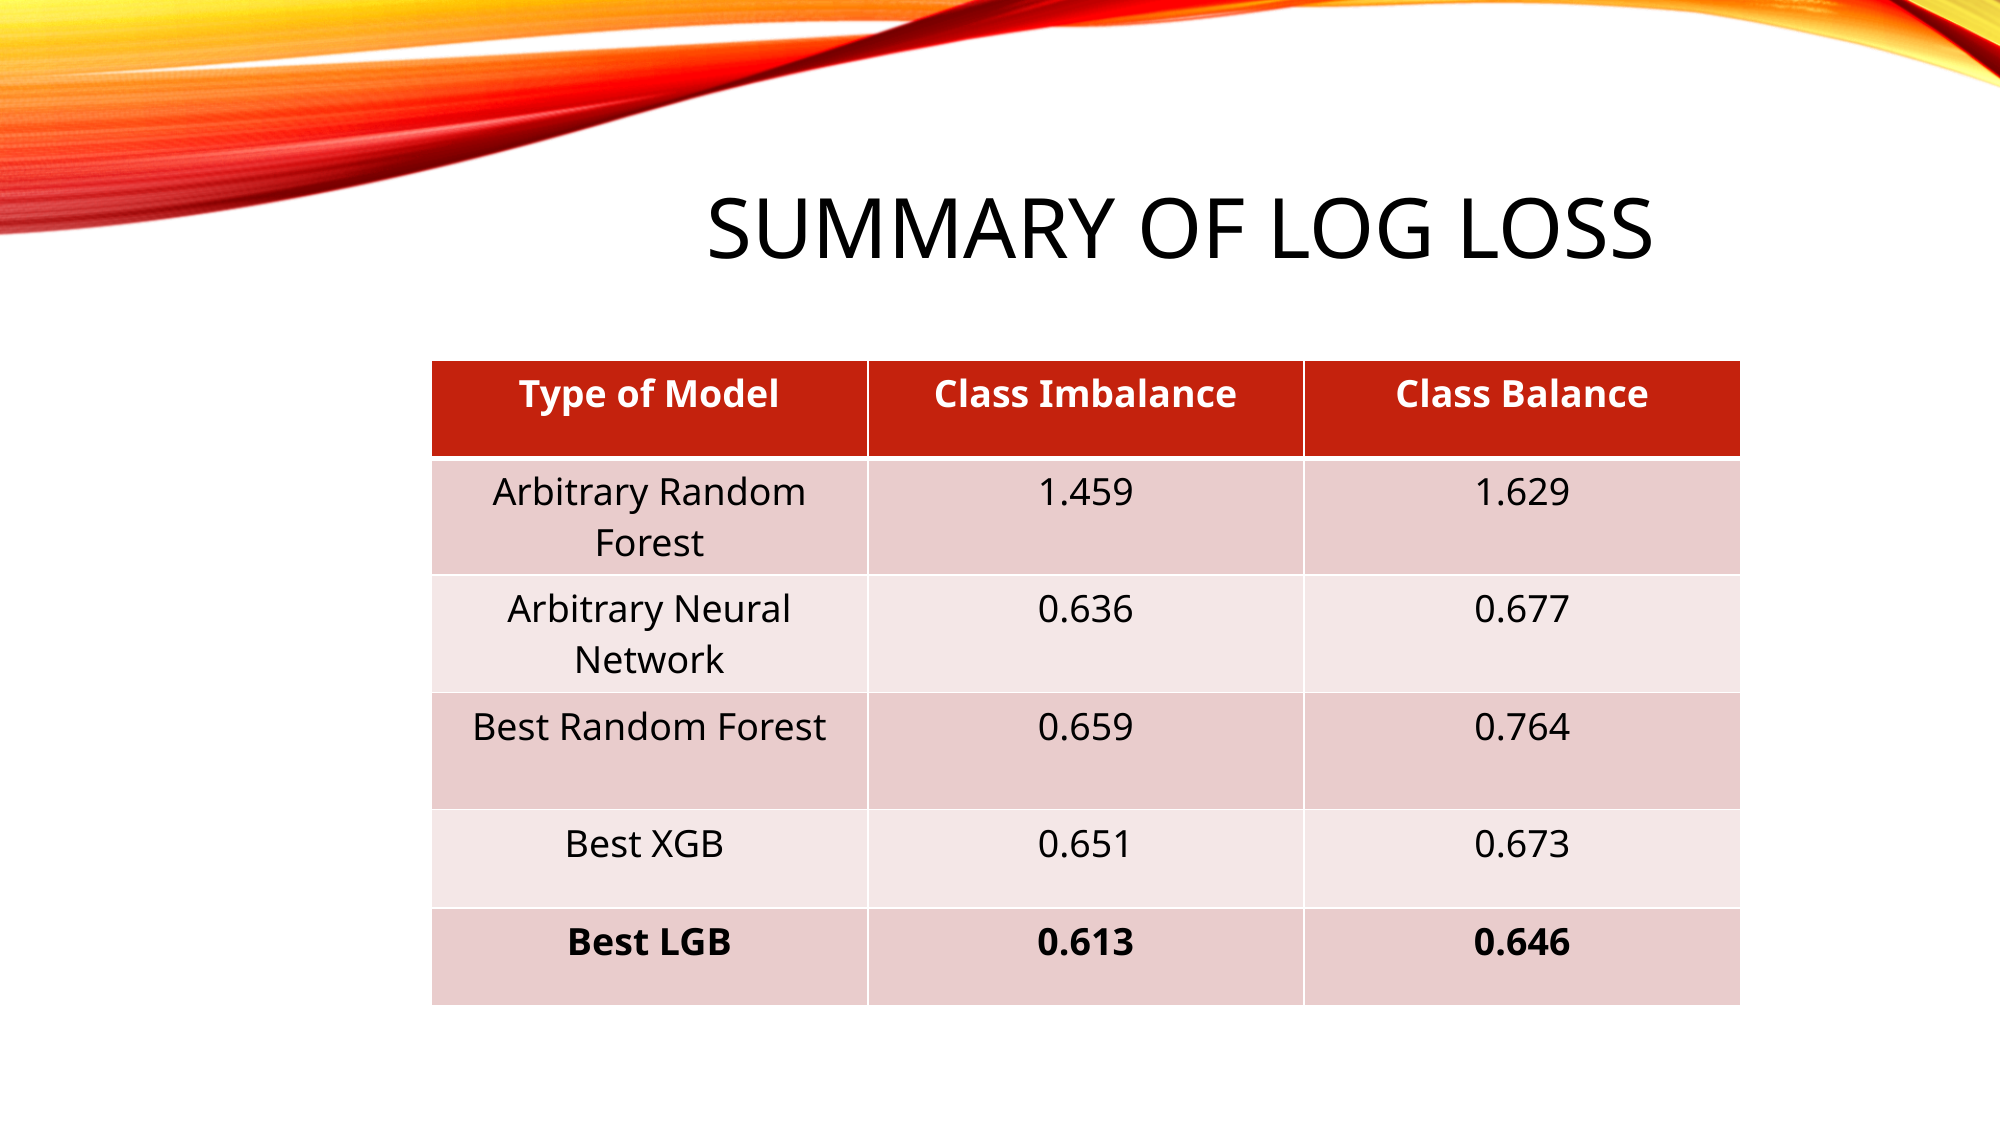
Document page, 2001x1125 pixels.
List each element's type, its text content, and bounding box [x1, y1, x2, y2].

table_cell 0.764 [1305, 693, 1740, 809]
table_cell 0.677 [1305, 576, 1740, 692]
table_cell 0.673 [1305, 810, 1740, 907]
table_cell 0.659 [869, 693, 1303, 809]
table_cell 1.459 [869, 461, 1303, 574]
table_cell 1.629 [1305, 461, 1740, 574]
table_cell Best XGB [432, 810, 867, 907]
table_header Class Balance [1305, 361, 1740, 456]
table_header Type of Model [432, 361, 867, 456]
table_cell 0.636 [869, 576, 1303, 692]
table_cell Arbitrary Random Forest [432, 461, 867, 574]
table_cell Arbitrary Neural Network [432, 576, 867, 692]
table_cell Best LGB [432, 909, 867, 1005]
table_cell 0.646 [1305, 909, 1740, 1005]
table_header Class Imbalance [869, 361, 1303, 456]
table_cell 0.651 [869, 810, 1303, 907]
title Summary of log loss [474, 125, 1888, 338]
picture [0, 0, 2000, 237]
table_cell Best Random Forest [432, 693, 867, 809]
table_cell 0.613 [869, 909, 1303, 1005]
